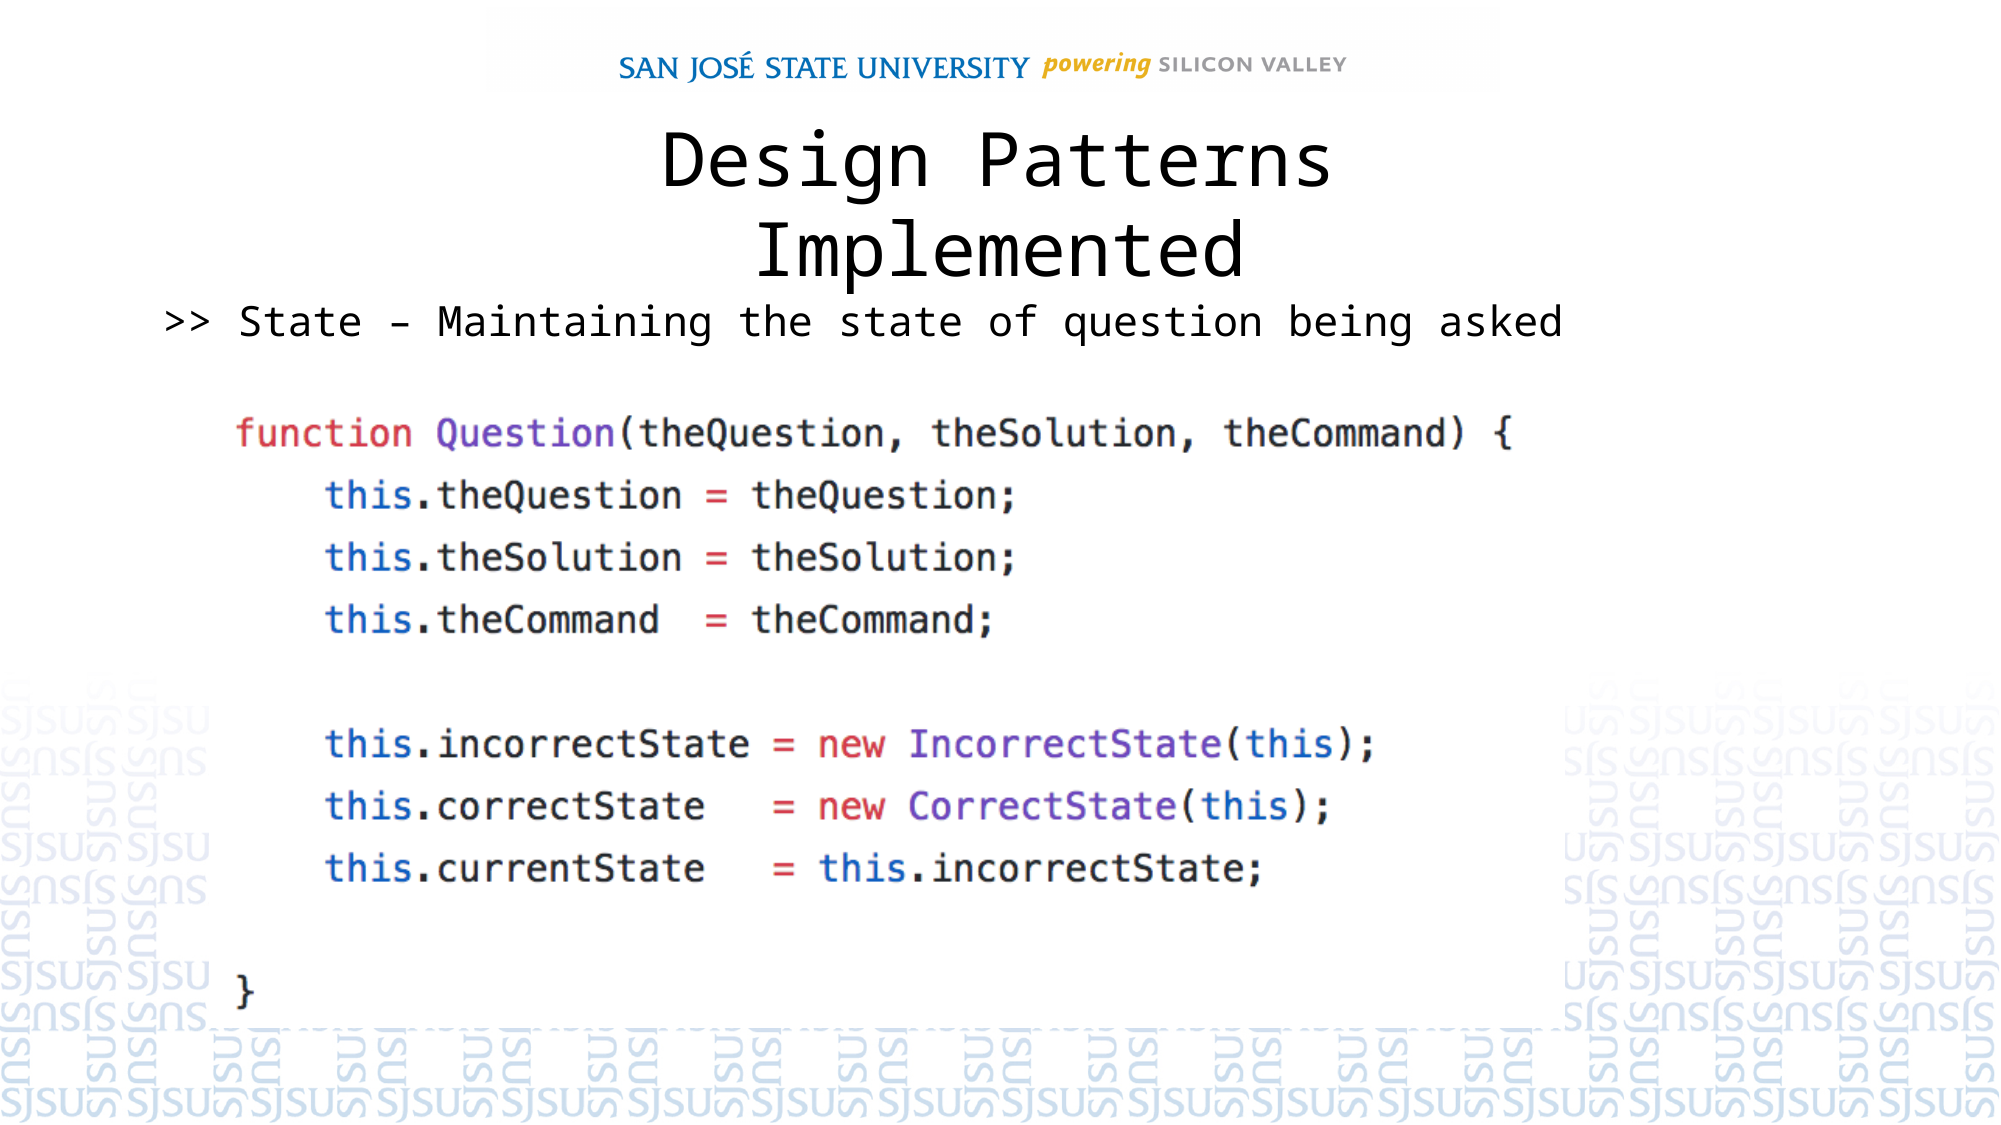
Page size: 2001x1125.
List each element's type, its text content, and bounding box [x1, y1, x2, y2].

text_box >> State – Maintaining the state of question being asked [147, 262, 1854, 353]
text_box Design Patterns Implemented [404, 104, 1595, 262]
picture [485, 7, 1513, 92]
picture [0, 397, 2000, 1125]
